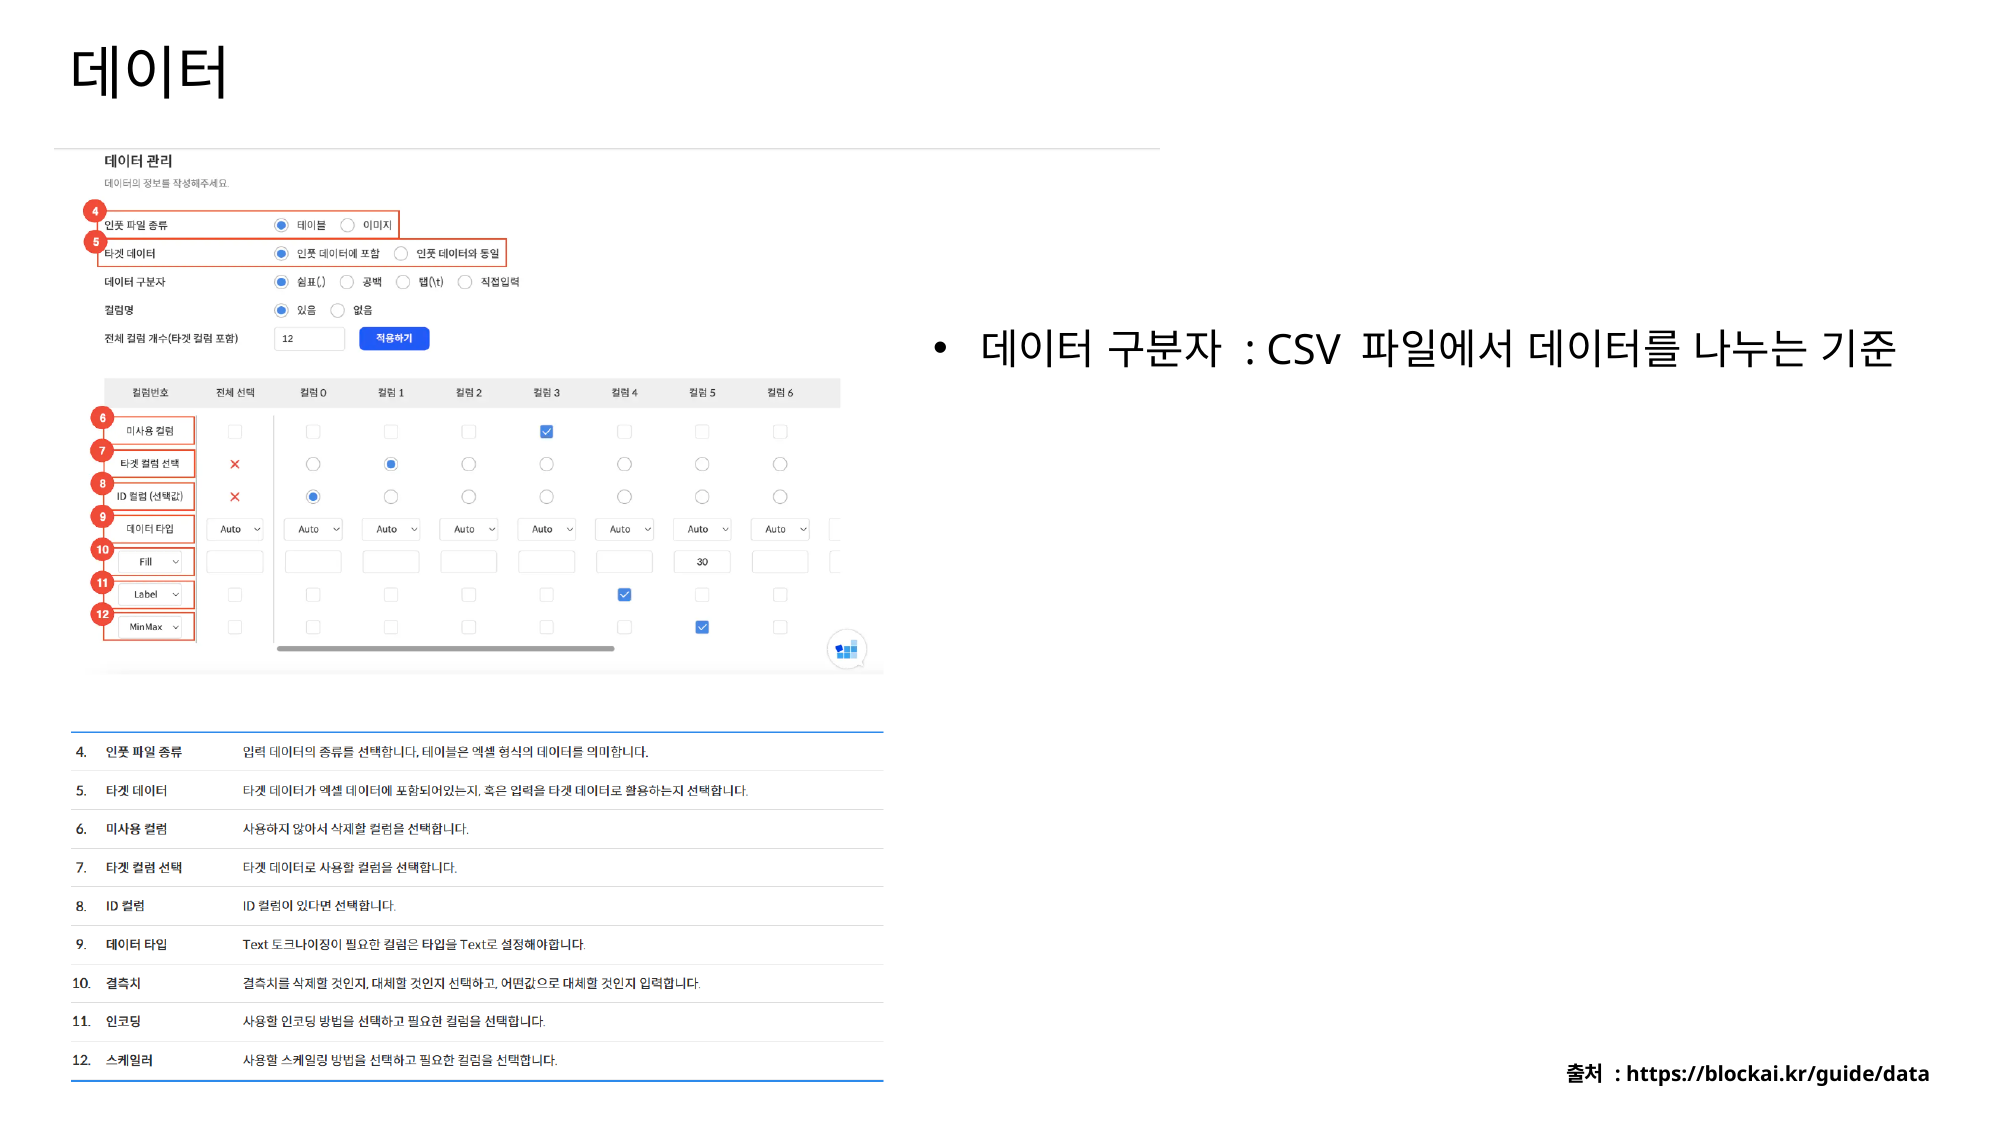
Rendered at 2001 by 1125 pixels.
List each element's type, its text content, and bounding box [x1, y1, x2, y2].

text_box 데이터 구분자 : CSV 파일에서 데이터를 나누는 기준 [1160, 314, 1913, 380]
text_box 출처 : https://blockai.kr/guide/data [54, 1053, 1945, 1094]
title 데이터 [54, 31, 1945, 120]
picture [54, 148, 1160, 1083]
